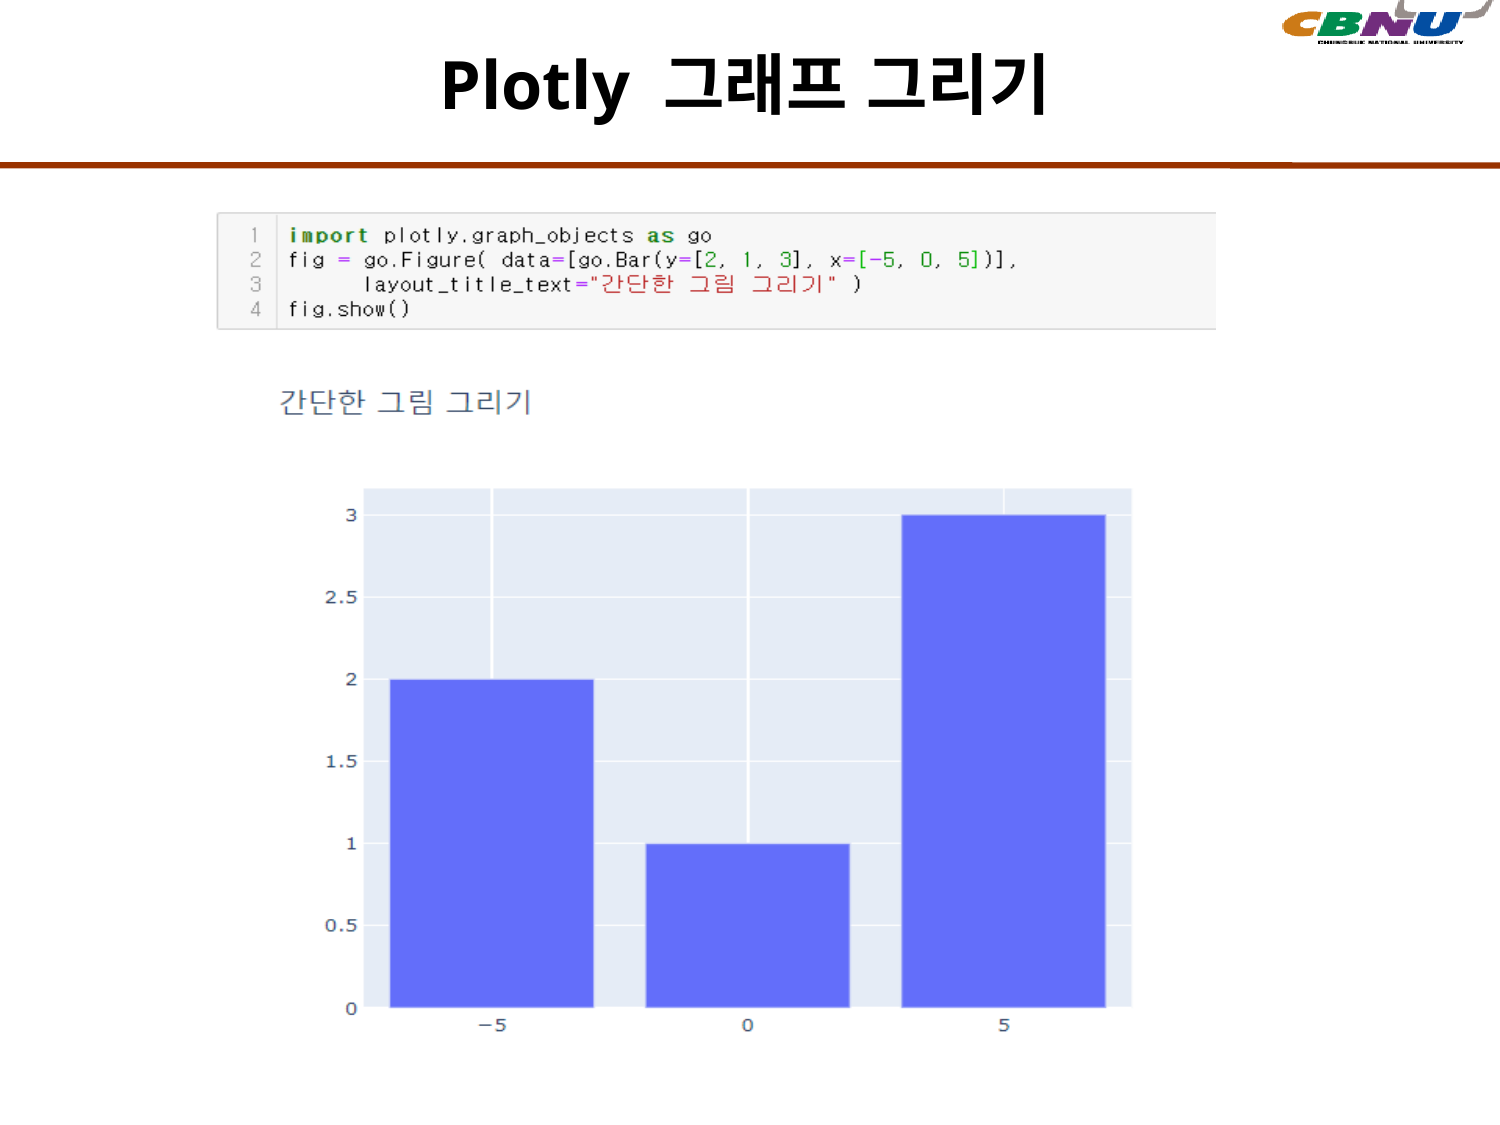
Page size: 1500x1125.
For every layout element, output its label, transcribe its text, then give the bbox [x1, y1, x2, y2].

title Plotly 그래프 그리기 [70, 23, 1421, 143]
picture [1277, 0, 1500, 47]
picture [206, 195, 1217, 1052]
